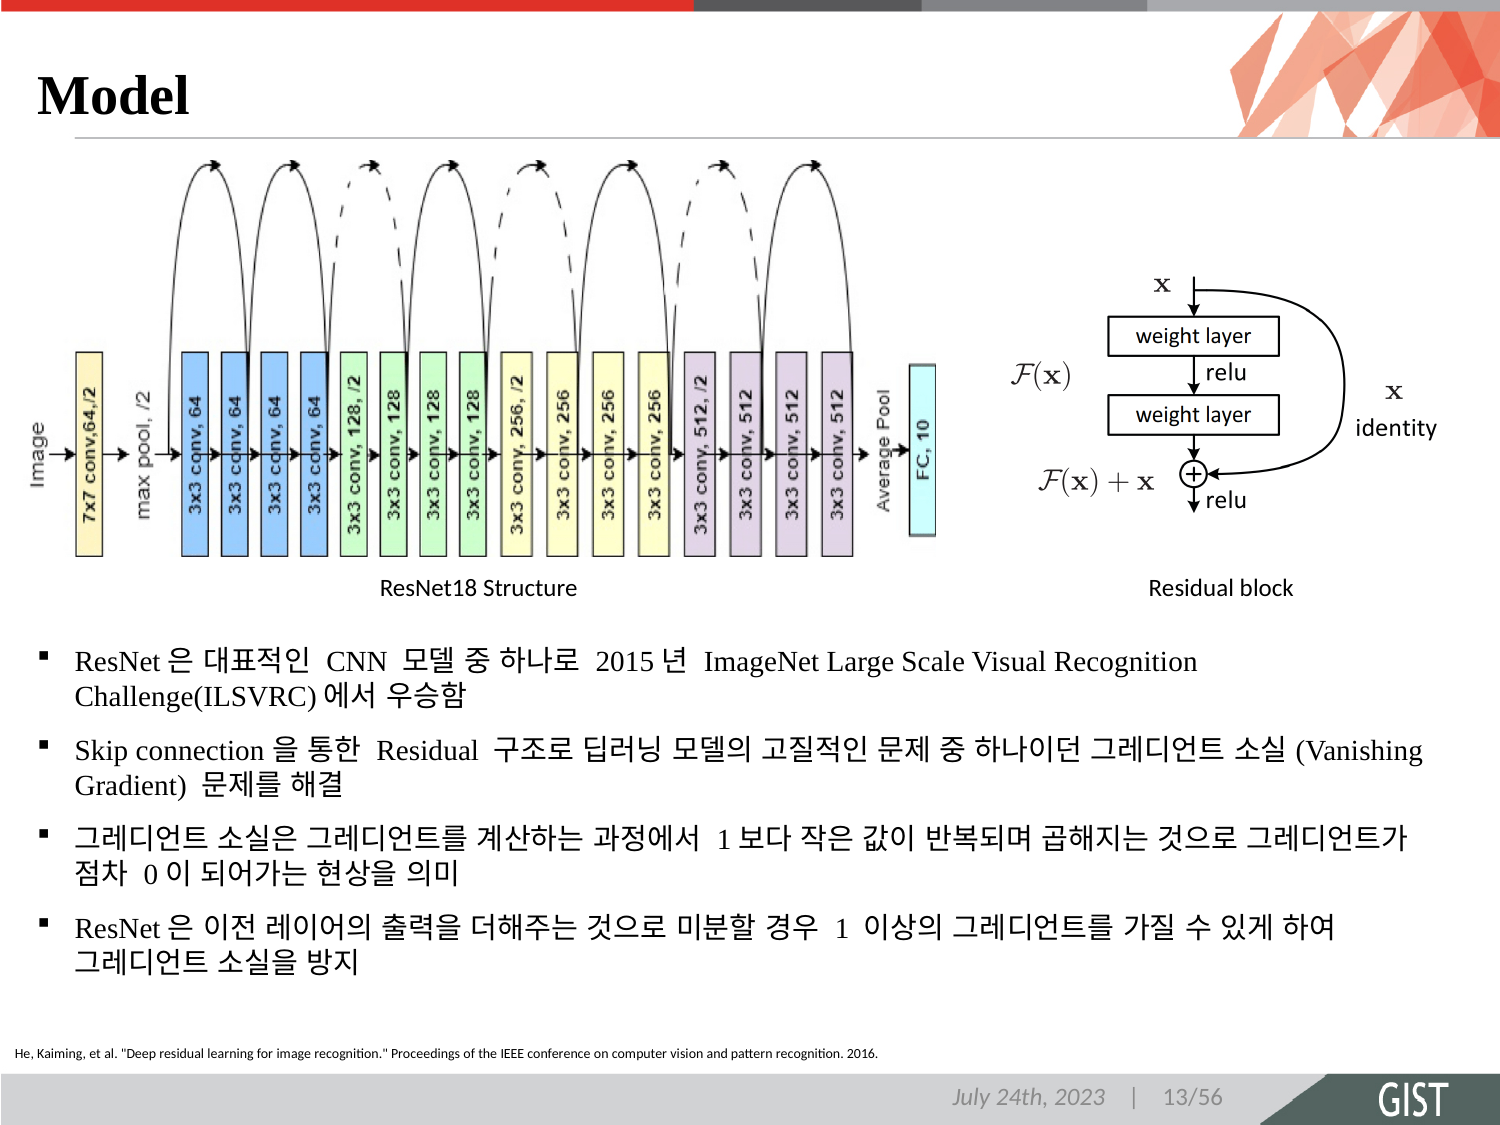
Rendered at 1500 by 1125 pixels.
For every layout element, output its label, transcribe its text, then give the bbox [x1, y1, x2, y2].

list ResNet은 대표적인 CNN 모델 중 하나로 2015년 ImageNet Large Scale Visual Recognition Challenge(ILSVRC)에서 우승함 Skip connection을 통한 Residual 구조로 딥러닝 모델의 고질적인 문제 중 하나이던 그레디언트 소실(Vanishing Gradient) 문제를 해결 그레디언트 소실은 그레디언트를 계산하는 과정에서 1보다 작은 값이 반복되며 곱해지는 것으로 그레디언트가 점차 0이 되어가는 현상을 의미 ResNet은 이전 레이어의 출력을 더해주는 것으로 미분할 경우 1 이상의 그레디언트를 가질 수 있게 하여 그레디언트 소실을 방지 [22, 635, 1452, 1066]
text_box He, Kaiming, et al. "Deep residual learning for image recognition." Proceedings of the IEEE conference on computer vision and pattern recognition. 2016. [0, 1037, 995, 1069]
picture [0, 1069, 937, 1125]
title Model [678, 52, 1478, 141]
title Model [22, 52, 280, 141]
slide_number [937, 1066, 1275, 1125]
picture [0, 0, 1500, 1125]
text_box Residual block [1102, 564, 1341, 610]
